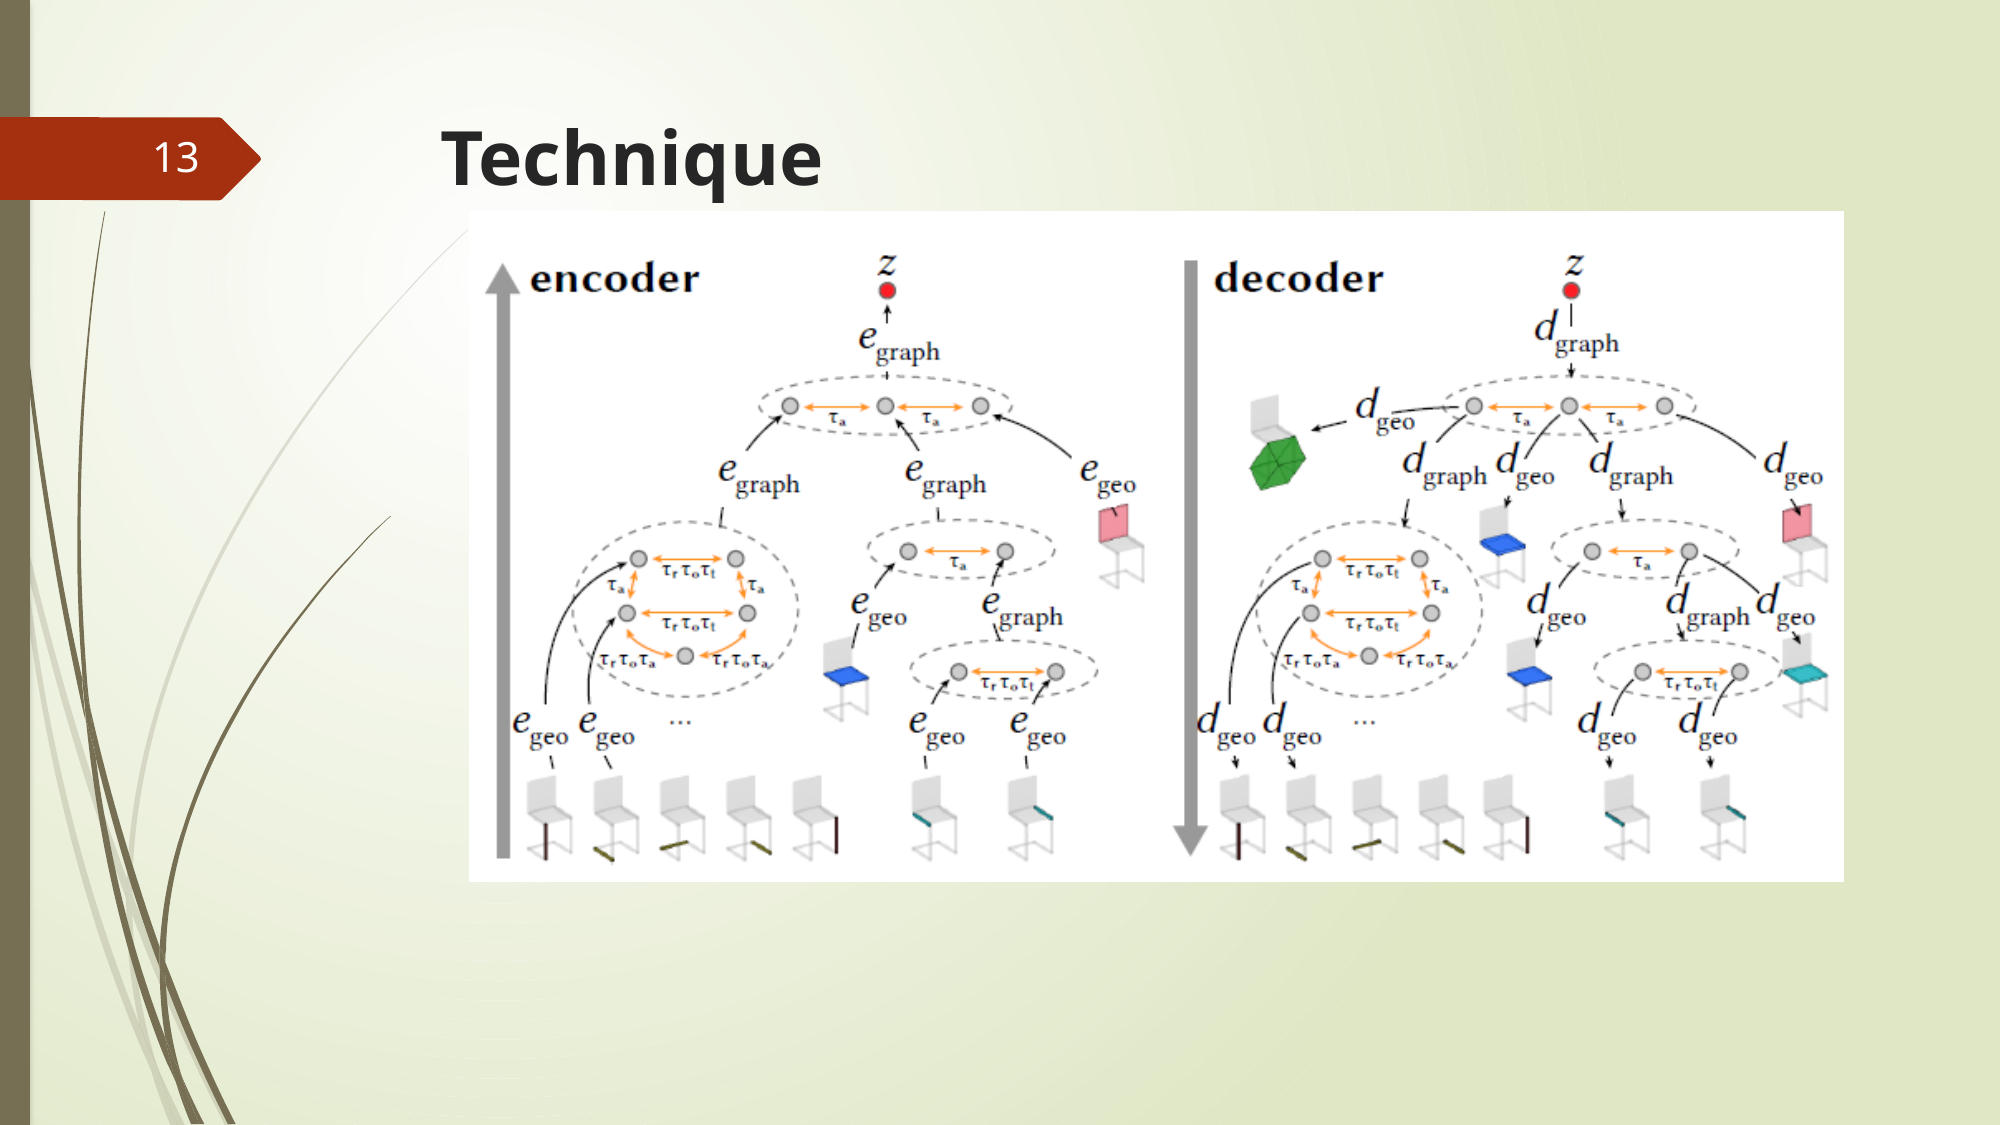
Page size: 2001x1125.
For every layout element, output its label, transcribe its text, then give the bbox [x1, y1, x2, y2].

picture [468, 210, 1844, 883]
slide_number 13 [87, 129, 216, 190]
text_box Technique [425, 102, 1888, 212]
